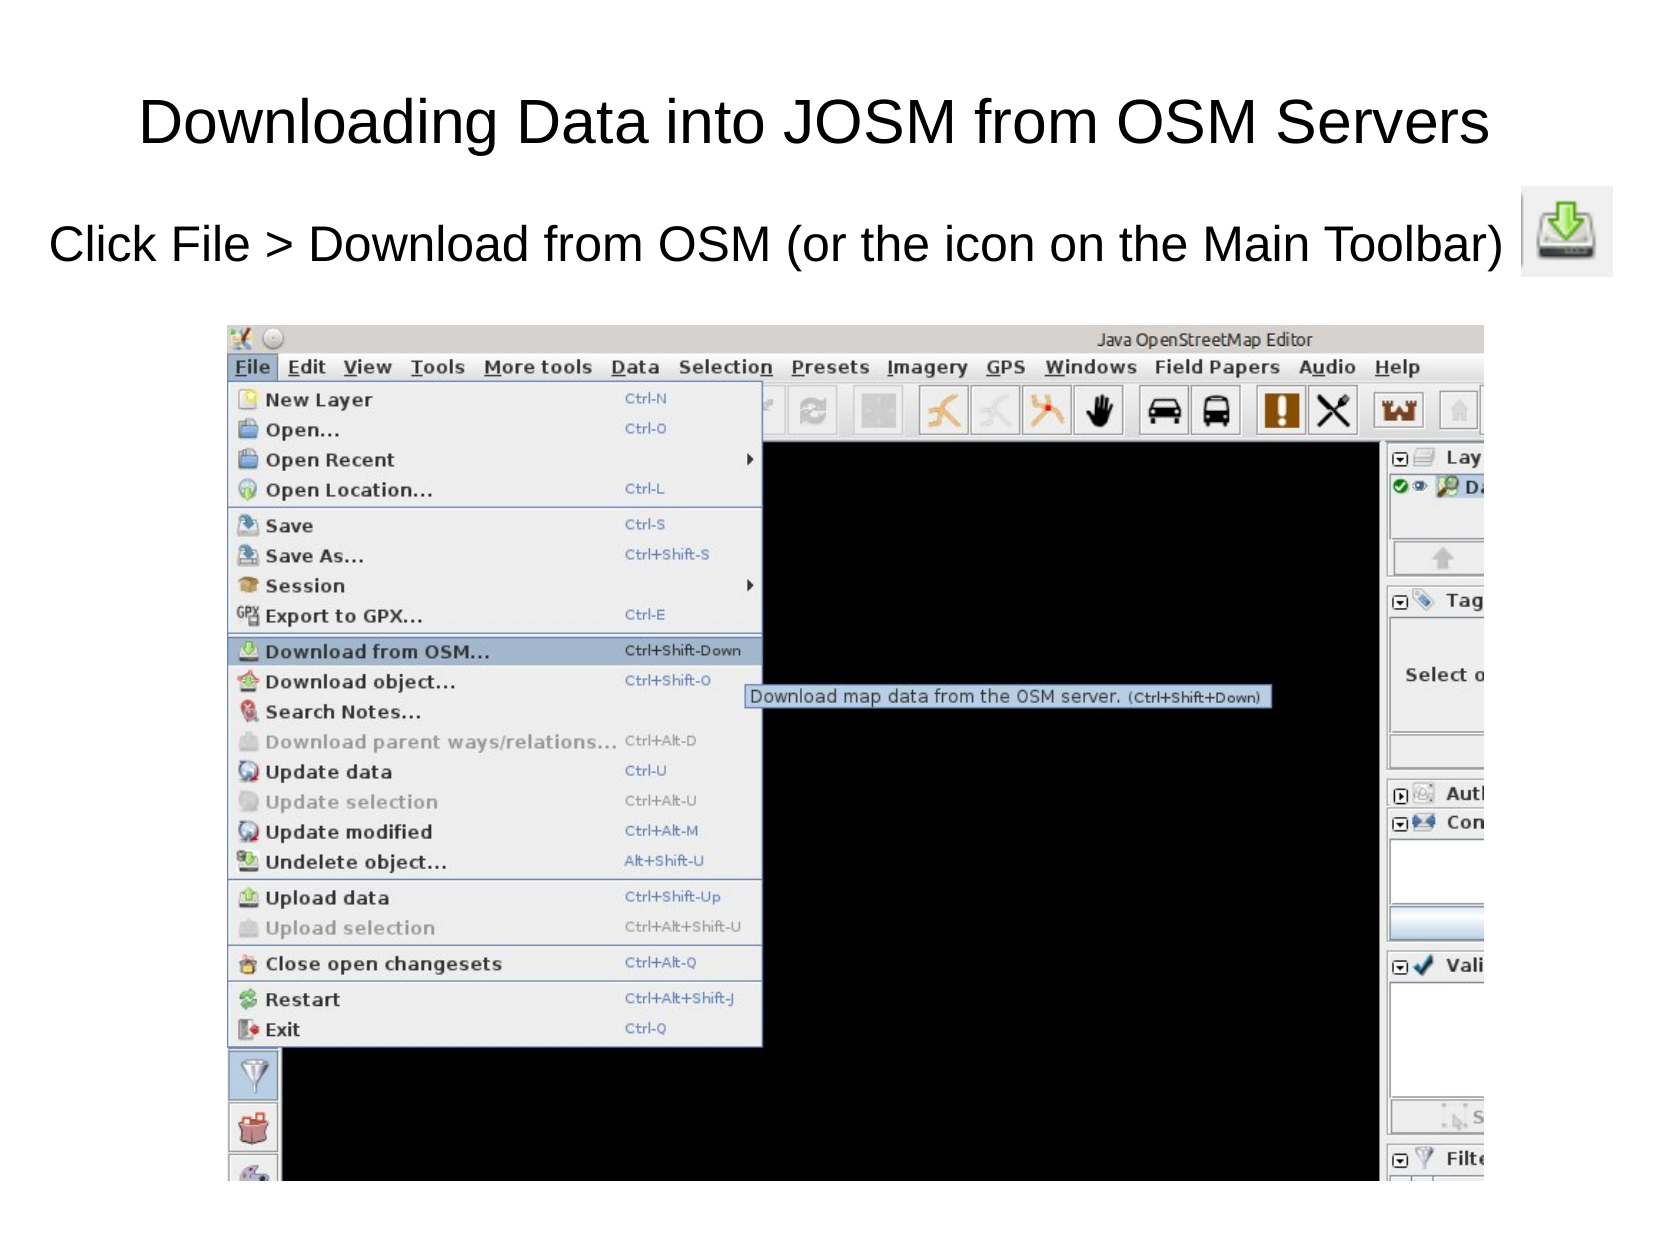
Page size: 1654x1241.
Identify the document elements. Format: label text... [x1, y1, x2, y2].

title Click File > Download from OSM (or the icon on the Main Toolbar) [32, 201, 1521, 291]
picture [1521, 186, 1613, 278]
text_box Downloading Data into JOSM from OSM Servers [0, 37, 1631, 201]
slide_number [227, 325, 1484, 1181]
